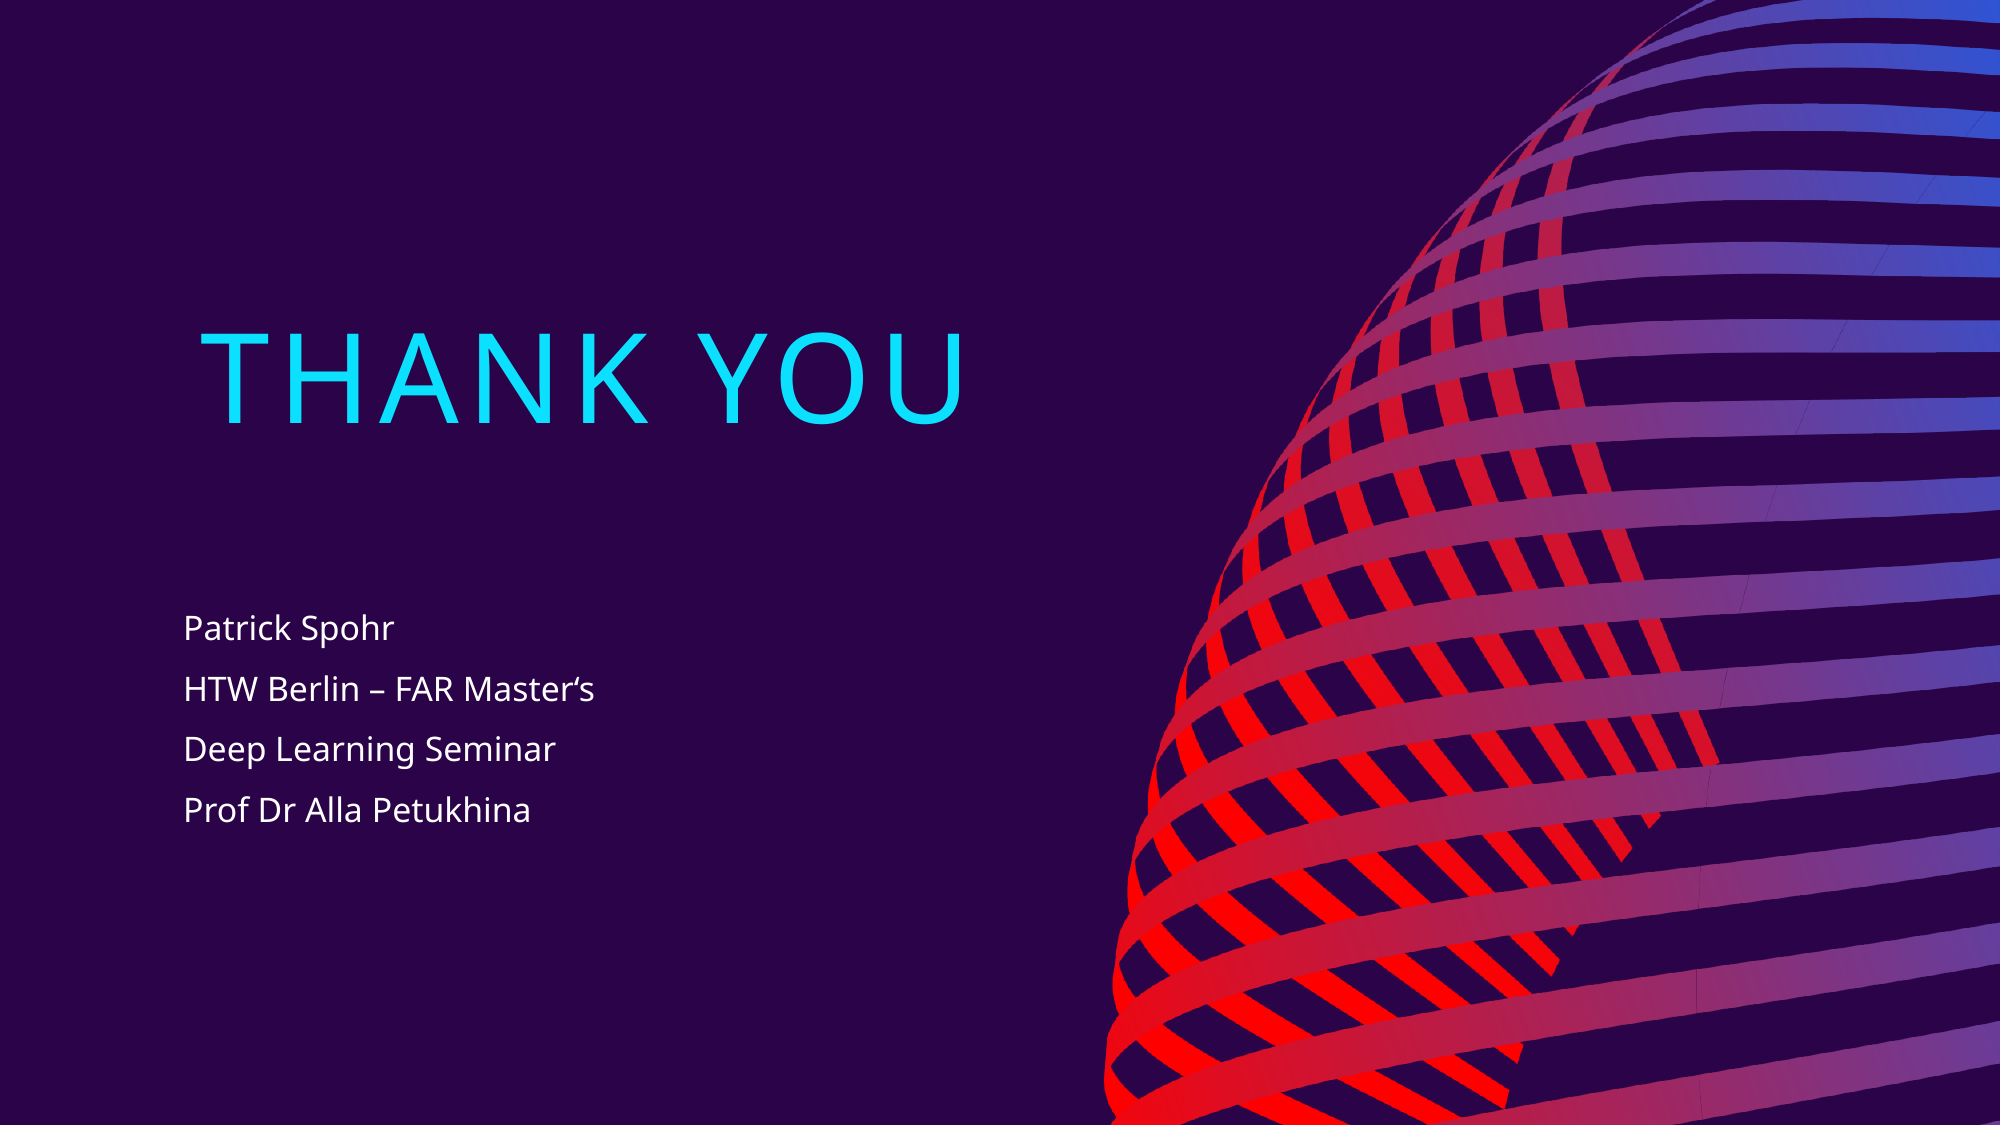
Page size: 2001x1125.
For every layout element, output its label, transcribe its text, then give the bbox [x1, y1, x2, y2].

picture [0, 0, 2000, 1125]
list Patrick Spohr HTW Berlin – FAR Master‘s Deep Learning Seminar Prof Dr Alla Petukhina [168, 579, 987, 840]
title Thank you [181, 301, 1000, 458]
